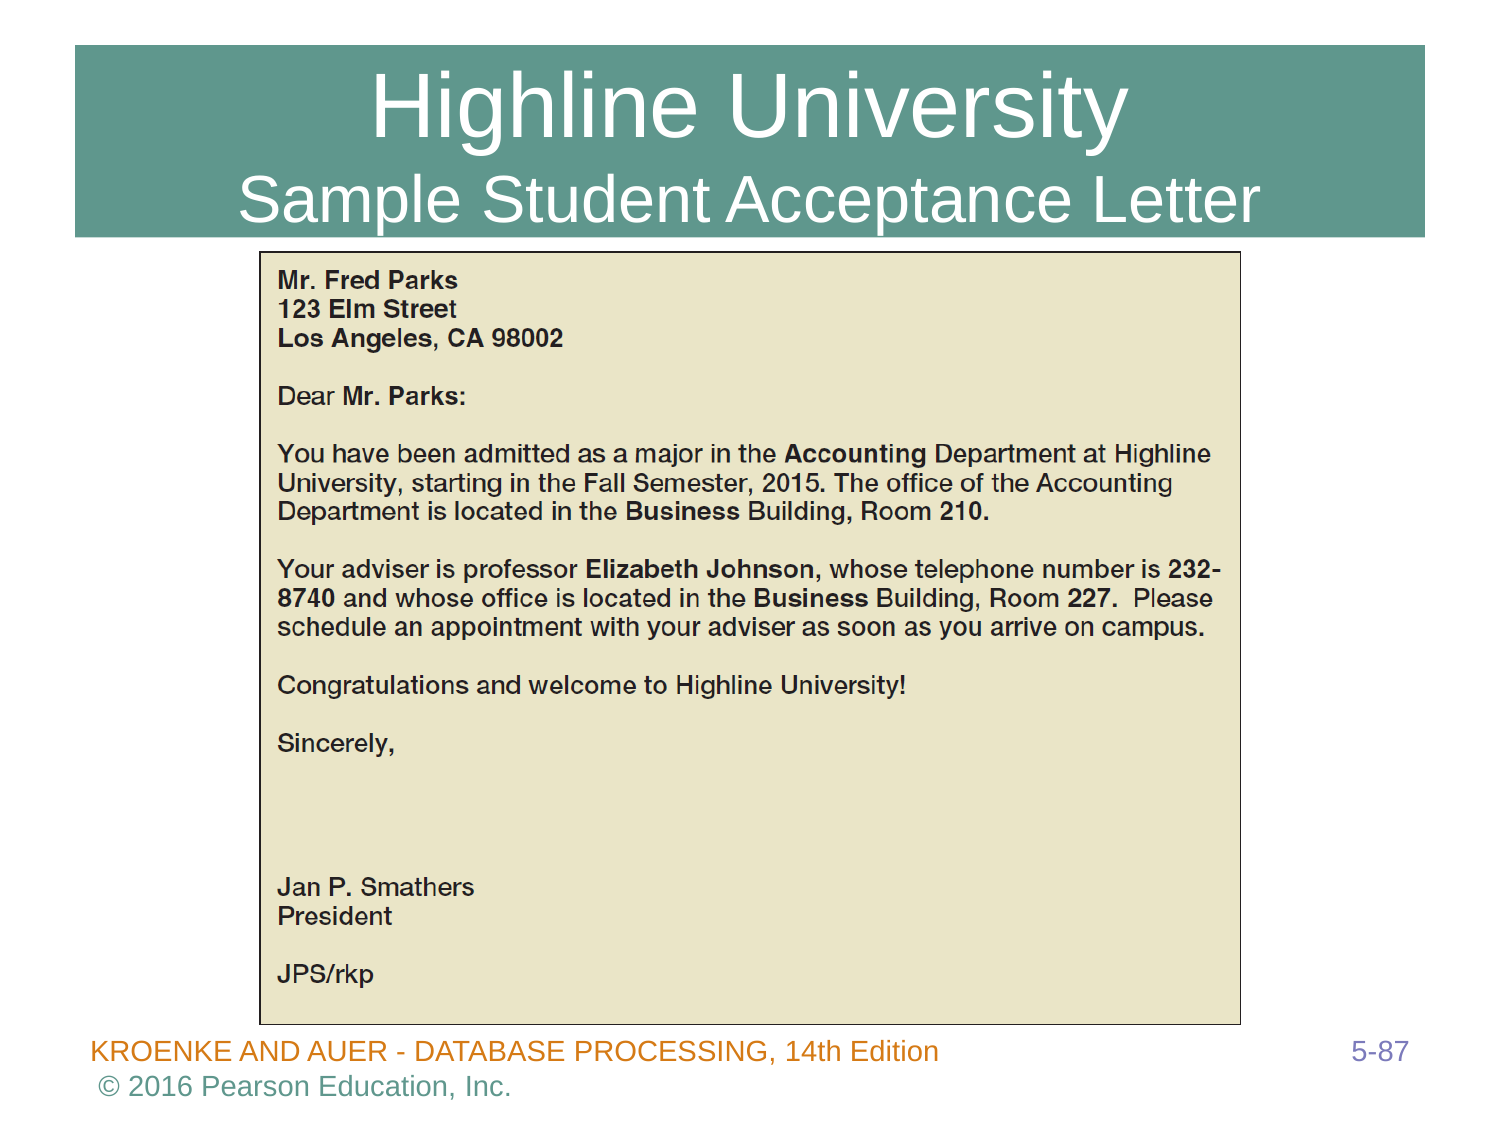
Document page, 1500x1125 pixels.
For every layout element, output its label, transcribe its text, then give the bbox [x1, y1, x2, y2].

footer KROENKE AND AUER - DATABASE PROCESSING, 14th Edition © 2016 Pearson Education, Inc. [74, 1024, 963, 1104]
slide_number 5-87 [1074, 1024, 1426, 1103]
picture [259, 251, 1241, 1025]
title Highline University Sample Student Acceptance Letter [74, 44, 1426, 238]
